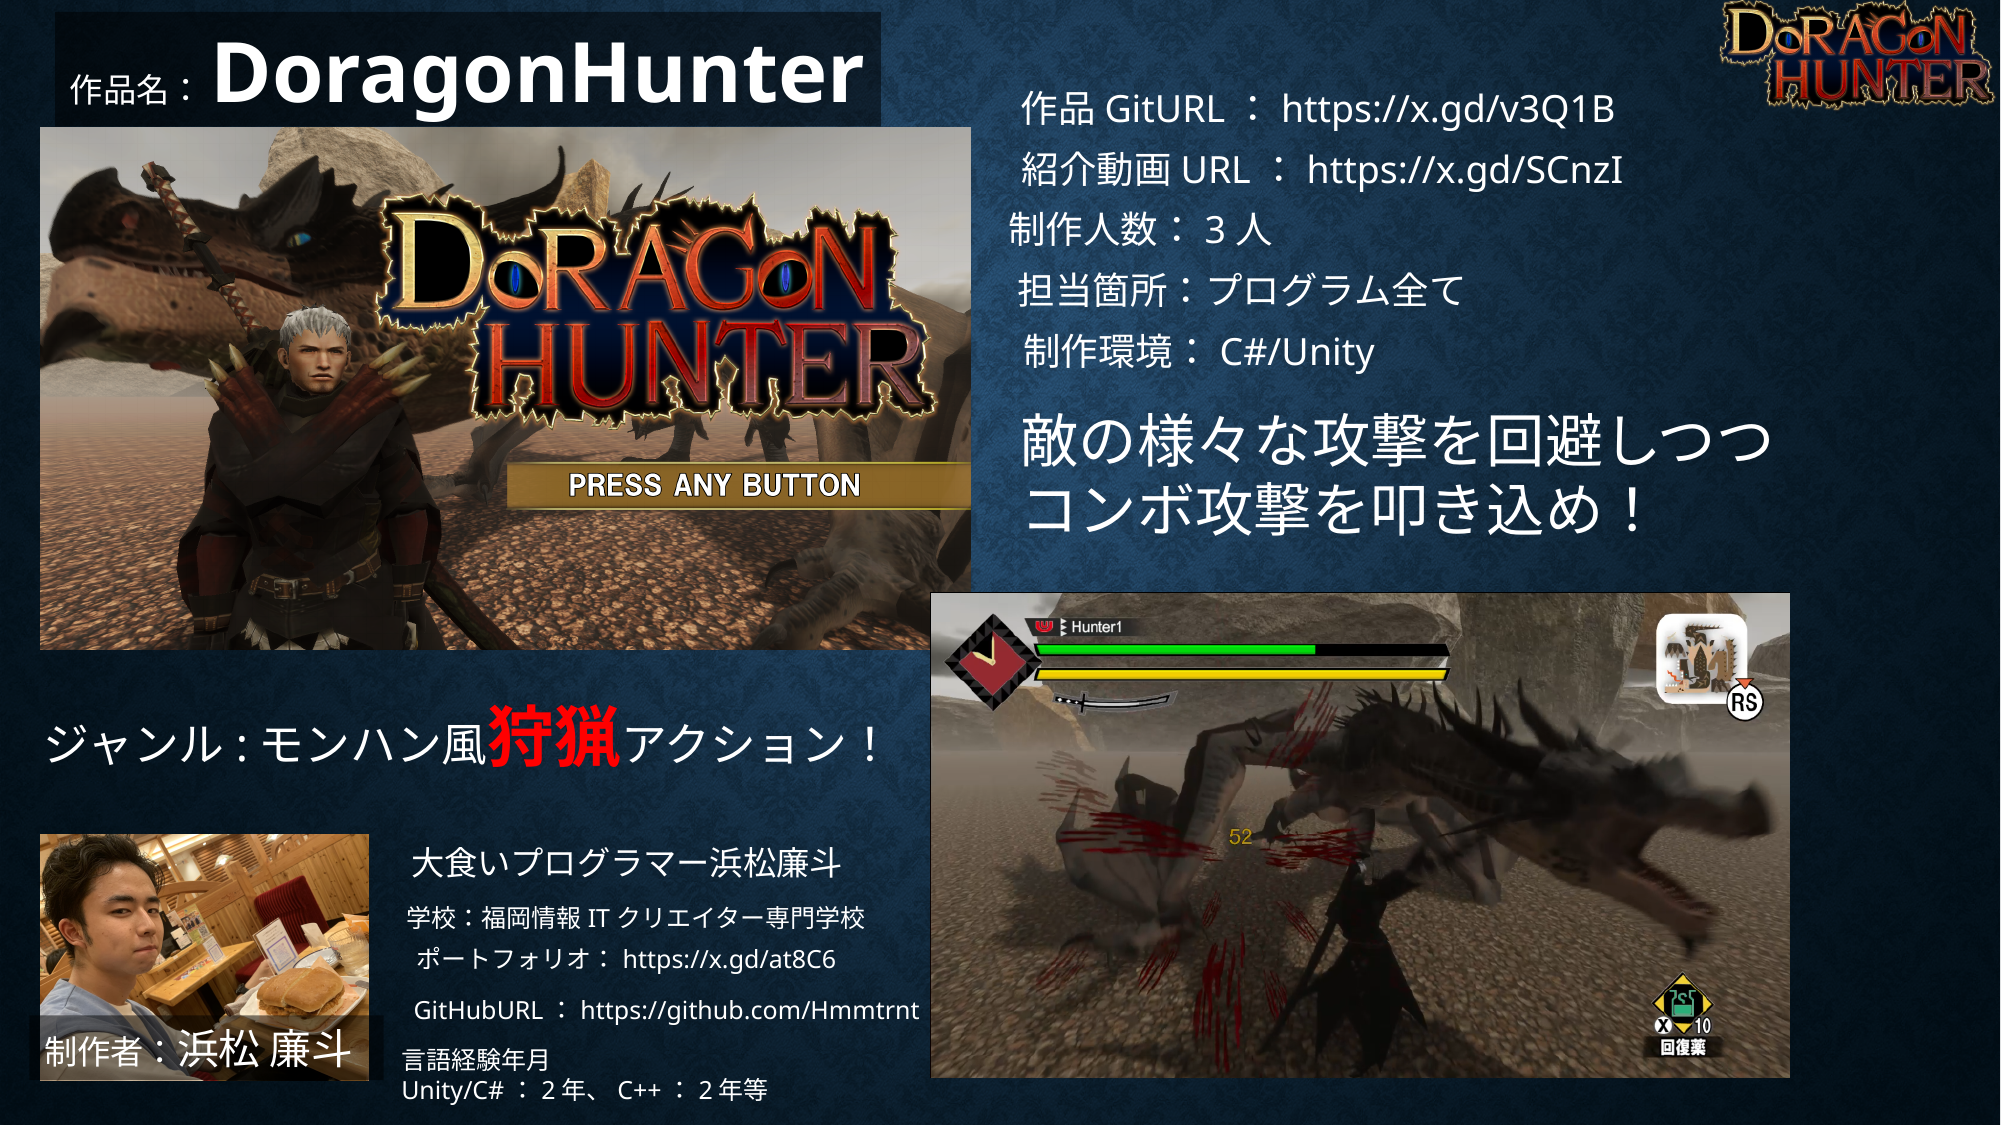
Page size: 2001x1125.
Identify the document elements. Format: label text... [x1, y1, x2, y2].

text_box 学校：福岡情報ITクリエイター専門学校 [392, 895, 881, 941]
text_box 制作人数：3人 [993, 199, 1288, 259]
text_box 言語経験年月 Unity/C#：2年、C++：2年等 [386, 1037, 784, 1113]
text_box ポートフォリオ：https://x.gd/at8C6 [401, 936, 852, 982]
picture [39, 127, 1791, 1078]
text_box 担当箇所：プログラム全て [1002, 259, 1482, 320]
picture [39, 834, 369, 1082]
text_box 作品GitURL：https://x.gd/v3Q1B [1005, 77, 1631, 138]
picture [1714, 0, 2000, 114]
text_box 制作者：浜松 廉斗 [375, 1015, 384, 1081]
text_box 紹介動画URL：https://x.gd/SCnzI [1006, 138, 1639, 199]
text_box 制作環境：C#/Unity [1008, 320, 1390, 380]
text_box 作品名：DoragonHunter [55, 11, 881, 126]
text_box 敵の様々な攻撃を回避しつつ コンボ攻撃を叩き込め！ [1006, 396, 1790, 551]
text_box 制作者：浜松 廉斗 [29, 1015, 34, 1081]
text_box GitHubURL：https://github.com/Hmmtrnt [398, 986, 923, 1032]
text_box ジャンル:モンハン風狩猟アクション！ [29, 686, 909, 782]
text_box 大食いプログラマー浜松廉斗 [396, 834, 859, 890]
